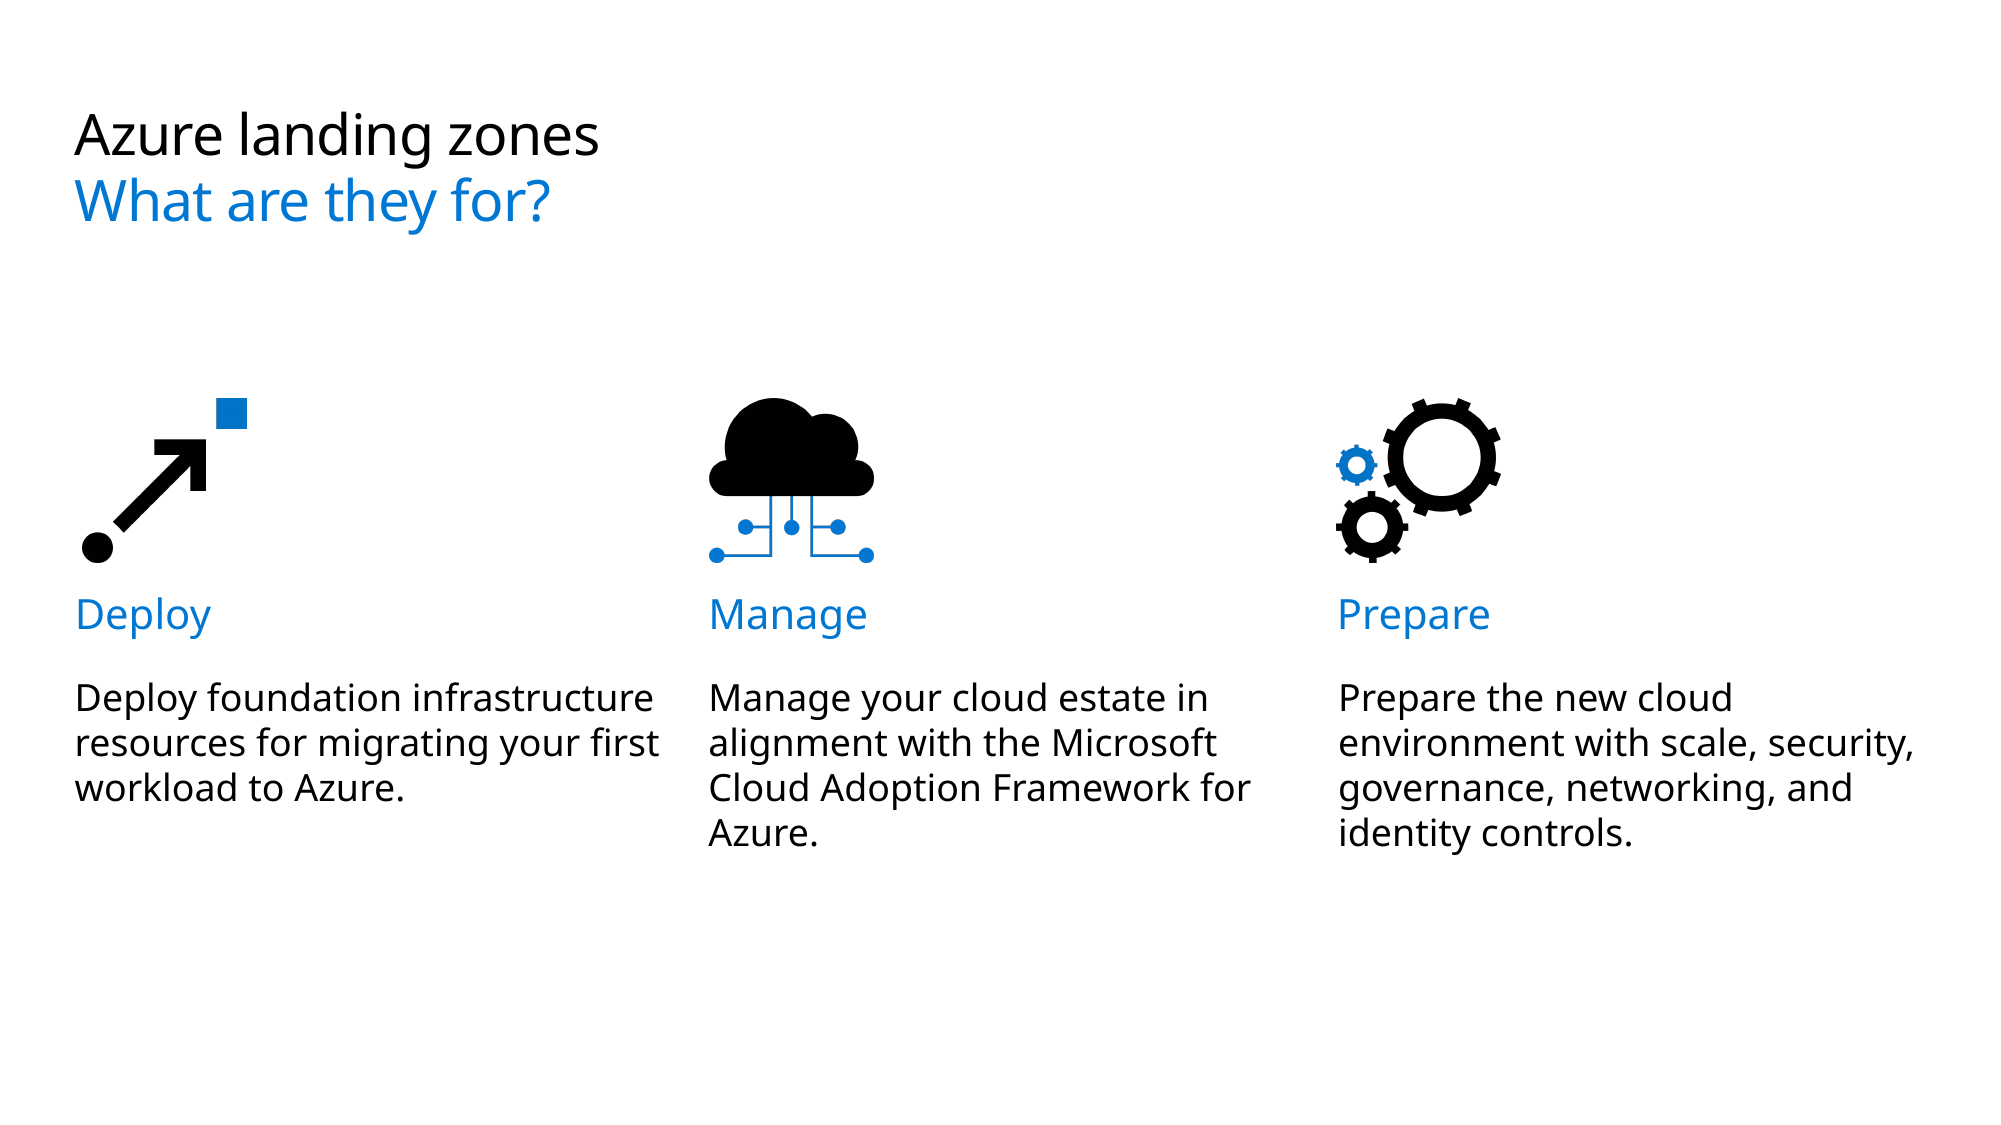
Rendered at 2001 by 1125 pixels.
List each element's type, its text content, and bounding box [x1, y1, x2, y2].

picture [1336, 398, 1502, 563]
list Manage your cloud estate in alignment with the Microsoft Cloud Adoption Framework for Azure. [708, 673, 1302, 796]
list Deploy foundation infrastructure resources for migrating your first workload to Azure. [74, 673, 669, 796]
list Manage [708, 601, 1302, 640]
picture [709, 398, 875, 563]
title Azure landing zones What are they for? [74, 101, 1930, 233]
picture [82, 398, 248, 563]
list Prepare [1336, 601, 1931, 640]
list Prepare the new cloud environment with scale, security, governance, networking, and identity controls. [1338, 673, 1932, 836]
list Deploy [74, 601, 669, 640]
